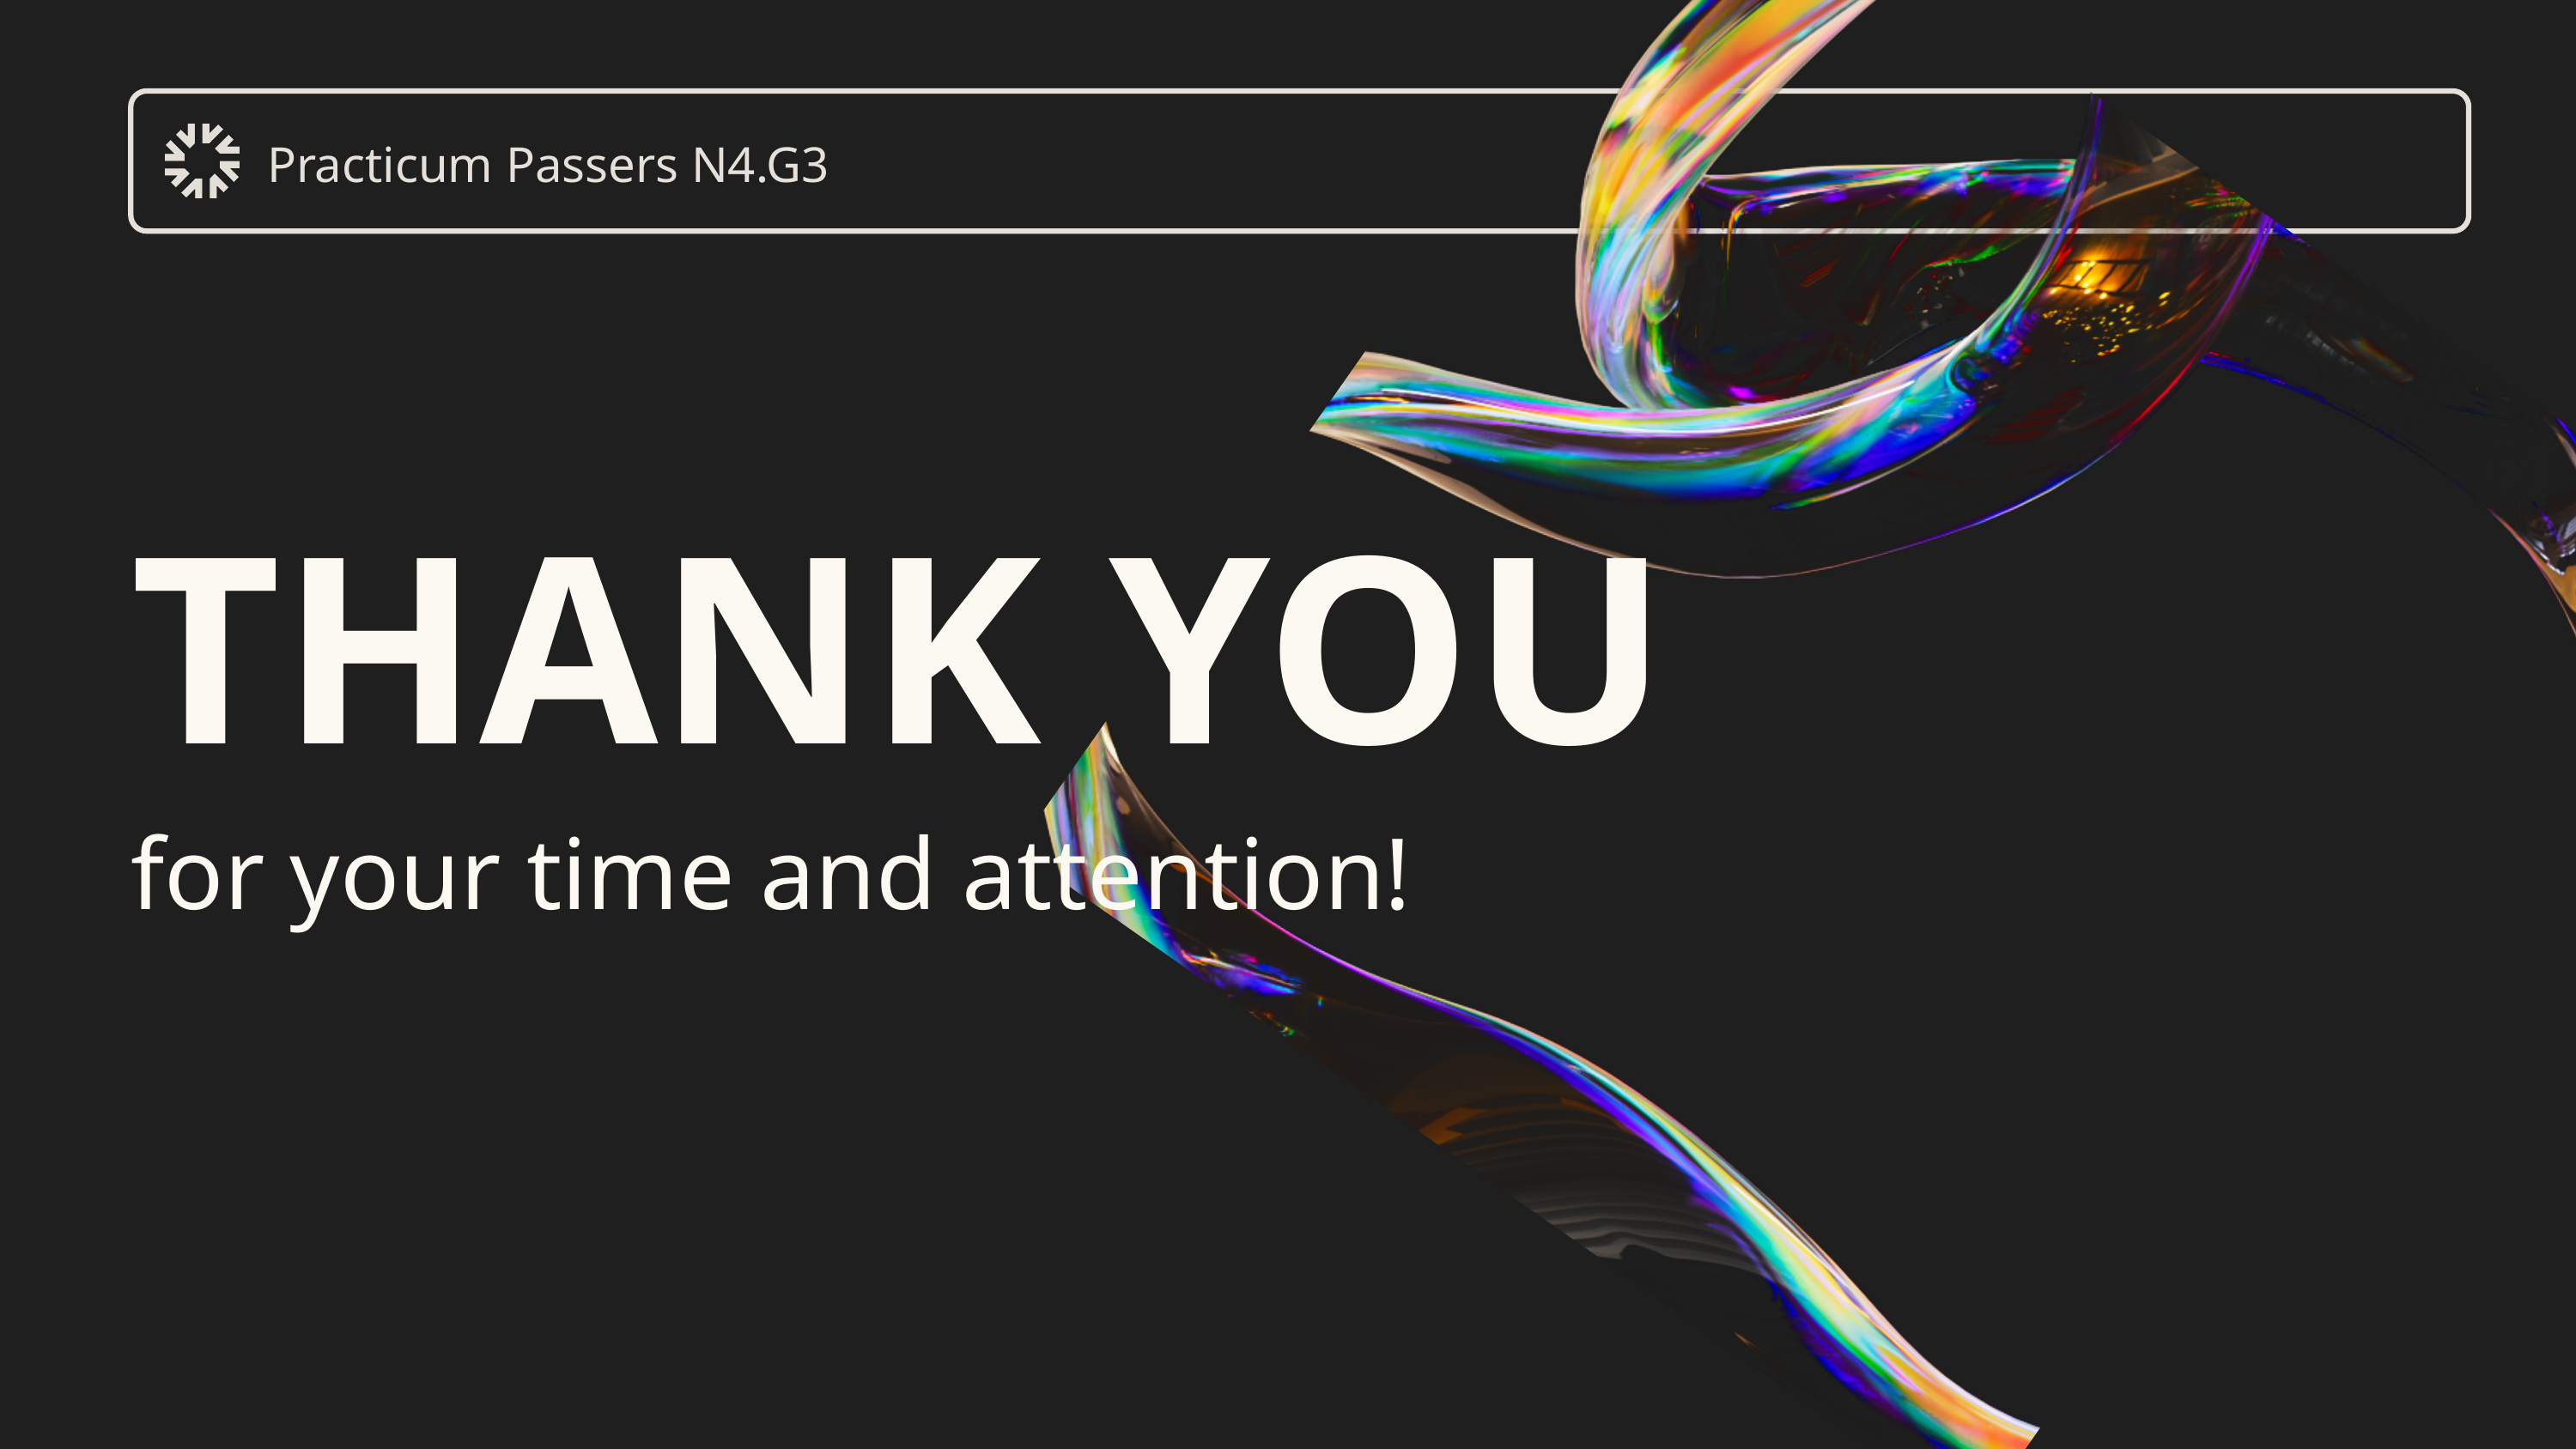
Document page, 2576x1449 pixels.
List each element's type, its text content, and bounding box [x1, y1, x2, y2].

text_box THANK YOU [131, 510, 1739, 797]
text_box [1036, 241, 2576, 1449]
text_box [1548, 0, 2088, 90]
text_box for your time and attention! [131, 821, 1739, 930]
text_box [131, 90, 2470, 232]
